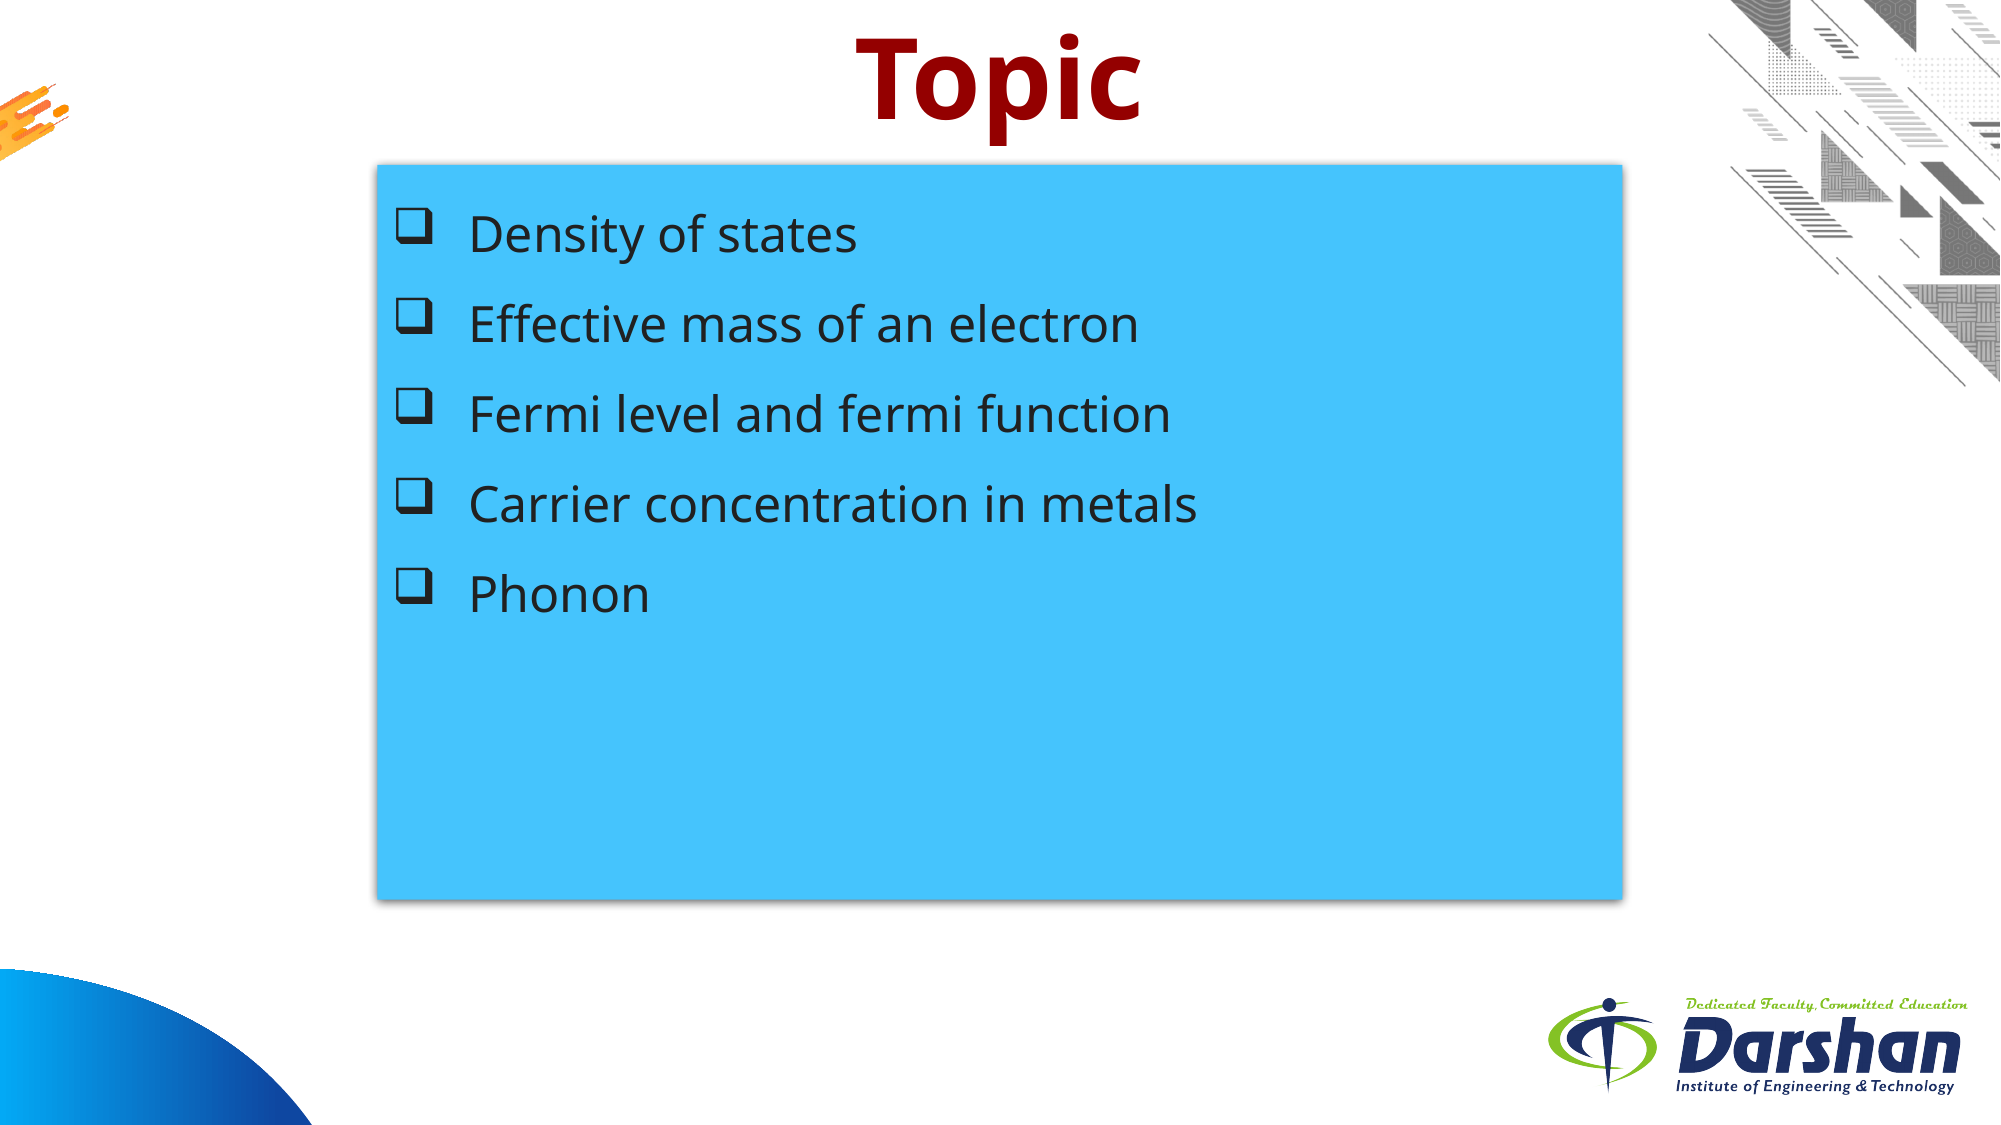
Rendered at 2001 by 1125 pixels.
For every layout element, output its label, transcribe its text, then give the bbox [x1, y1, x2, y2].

picture [0, 65, 90, 193]
picture [1548, 998, 1968, 1095]
text_box Density of states Effective mass of an electron Fermi level and fermi function Carrier concentration in metals Phonon [377, 164, 1623, 900]
text_box Topic [840, 0, 1160, 150]
